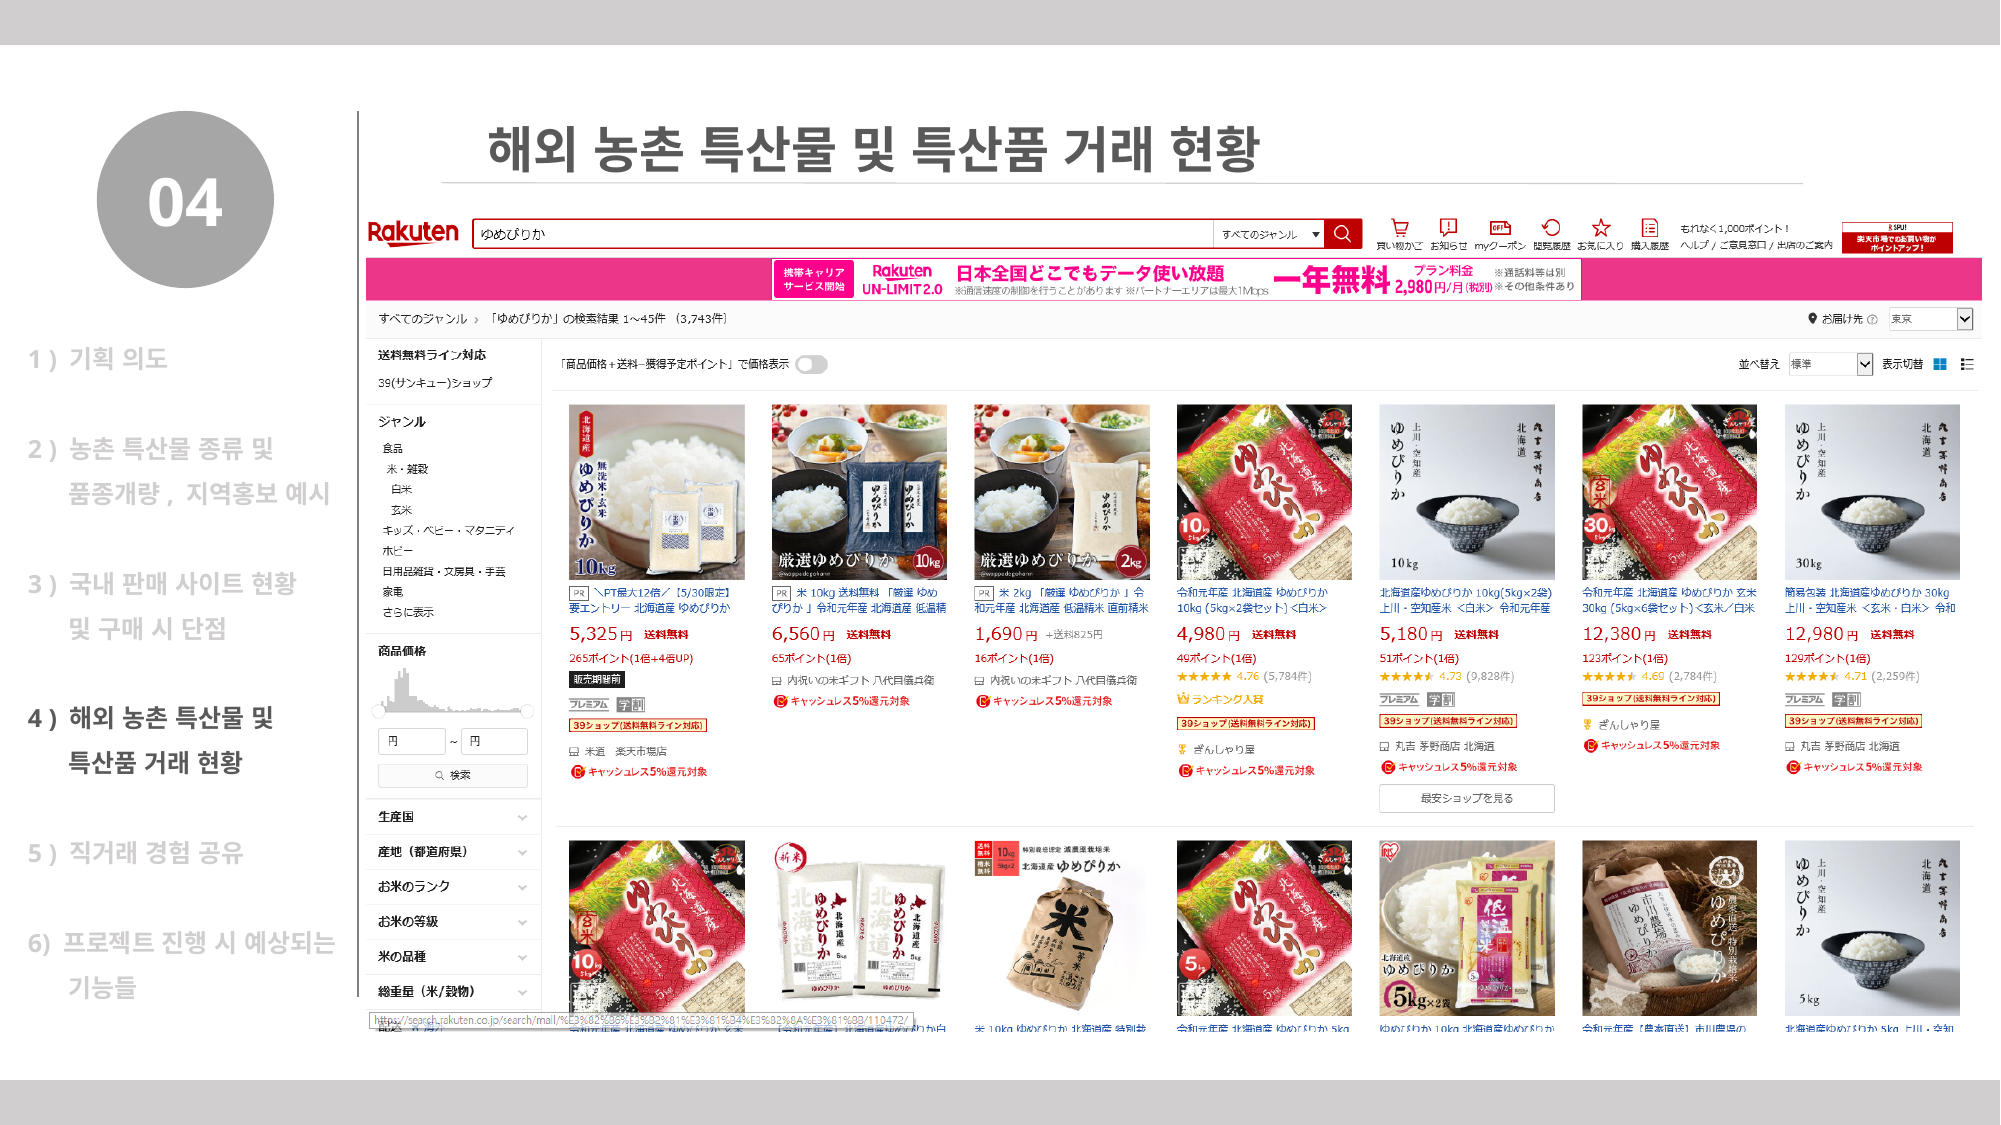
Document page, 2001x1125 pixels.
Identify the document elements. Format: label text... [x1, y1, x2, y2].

text_box [0, 1079, 2000, 1125]
text_box 해외 농촌 특산물 및 특산품 거래 현황 [473, 111, 1277, 182]
text_box [0, 0, 2000, 46]
picture [366, 213, 1982, 1032]
text_box 04 [95, 109, 275, 290]
text_box 1 ) 기획 의도 2 ) 농촌 특산물 종류 및 품종개량, 지역홍보 예시 3 ) 국내 판매 사이트 현황 및 구매 시 단점 4 ) 해외 농촌 특산물 및 특산품 거래 현황 5 ) 직거래 경험 공유 6) 프로젝트 진행 시 예상되는 기능들 [13, 321, 353, 1010]
